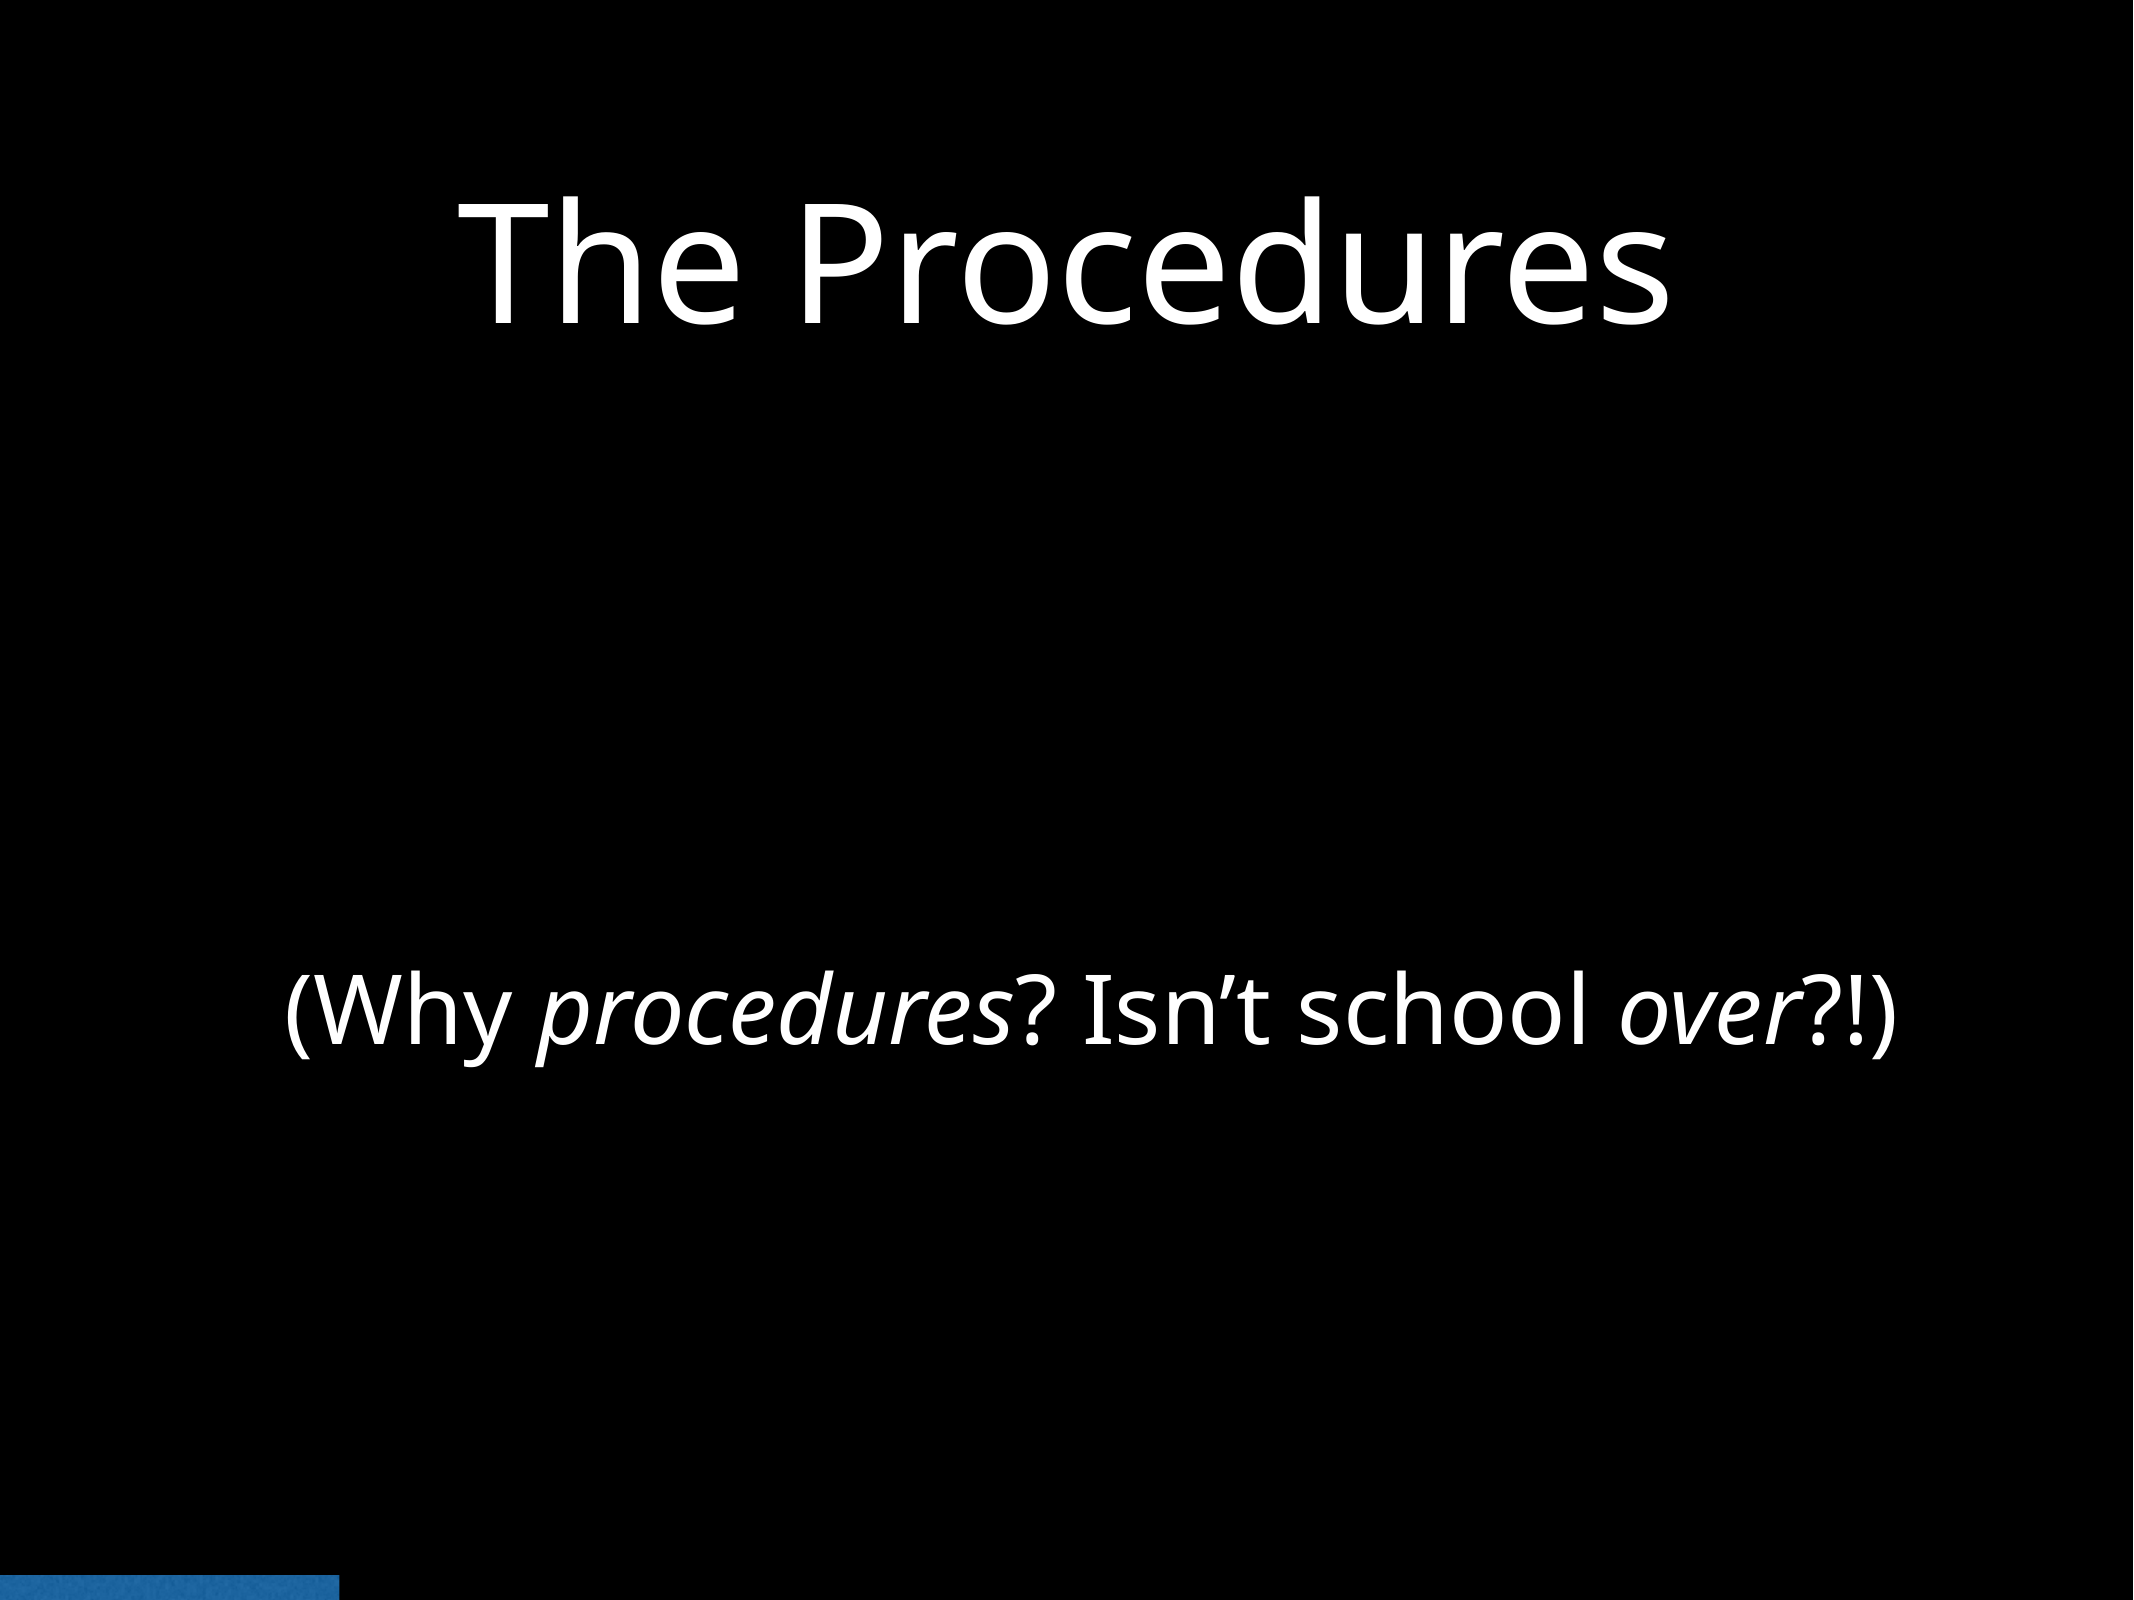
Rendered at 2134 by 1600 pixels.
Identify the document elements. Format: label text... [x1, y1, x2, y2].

text_box (Why procedures? Isn’t school over?!) [263, 884, 1920, 1127]
title The Procedures [238, 134, 1895, 378]
text_box [0, 1575, 340, 1600]
